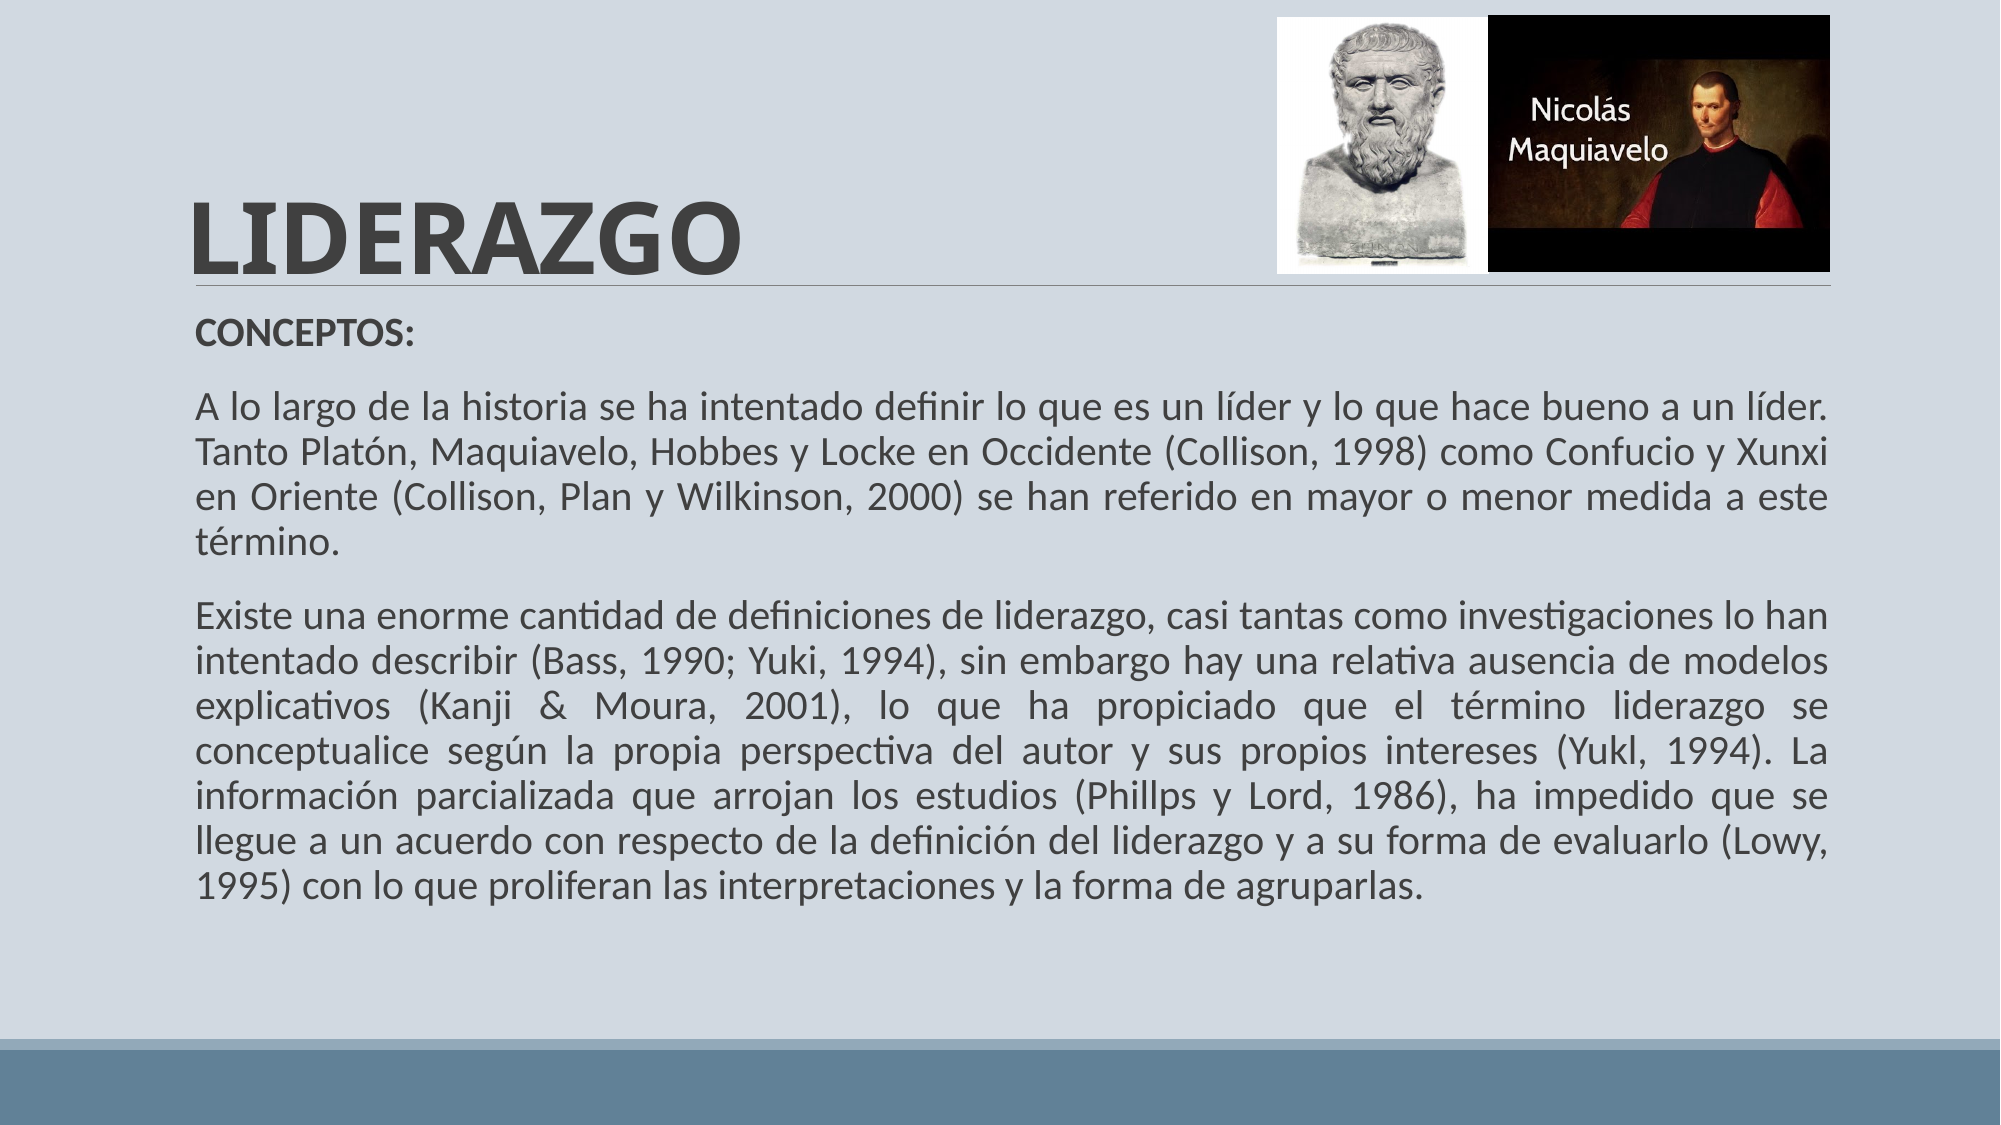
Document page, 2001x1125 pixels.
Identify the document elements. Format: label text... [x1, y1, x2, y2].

picture [1277, 15, 1831, 274]
list CONCEPTOS: A lo largo de la historia se ha intentado definir lo que es un líder y lo que hace bueno a un líder. Tanto Platón, Maquiavelo, Hobbes y Locke en Occidente (Collison, 1998) como Confucio y Xunxi en Oriente (Collison, Plan y Wilkinson, 2000) se han referido en mayor o menor medida a este término. Existe una enorme cantidad de definiciones de liderazgo, casi tantas como investigaciones lo han intentado describir (Bass, 1990; Yuki, 1994), sin embargo hay una relativa ausencia de modelos explicativos (Kanji & Moura, 2001), lo que ha propiciado que el término liderazgo se conceptualice según la propia perspectiva del autor y sus propios intereses (Yukl, 1994). La información parcializada que arrojan los estudios (Phillps y Lord, 1986), ha impedido que se llegue a un acuerdo con respecto de la definición del liderazgo y a su forma de evaluarlo (Lowy, 1995) con lo que proliferan las interpretaciones y la forma de agruparlas. [180, 302, 1830, 963]
text_box LIDERAZGO [170, 133, 1632, 303]
